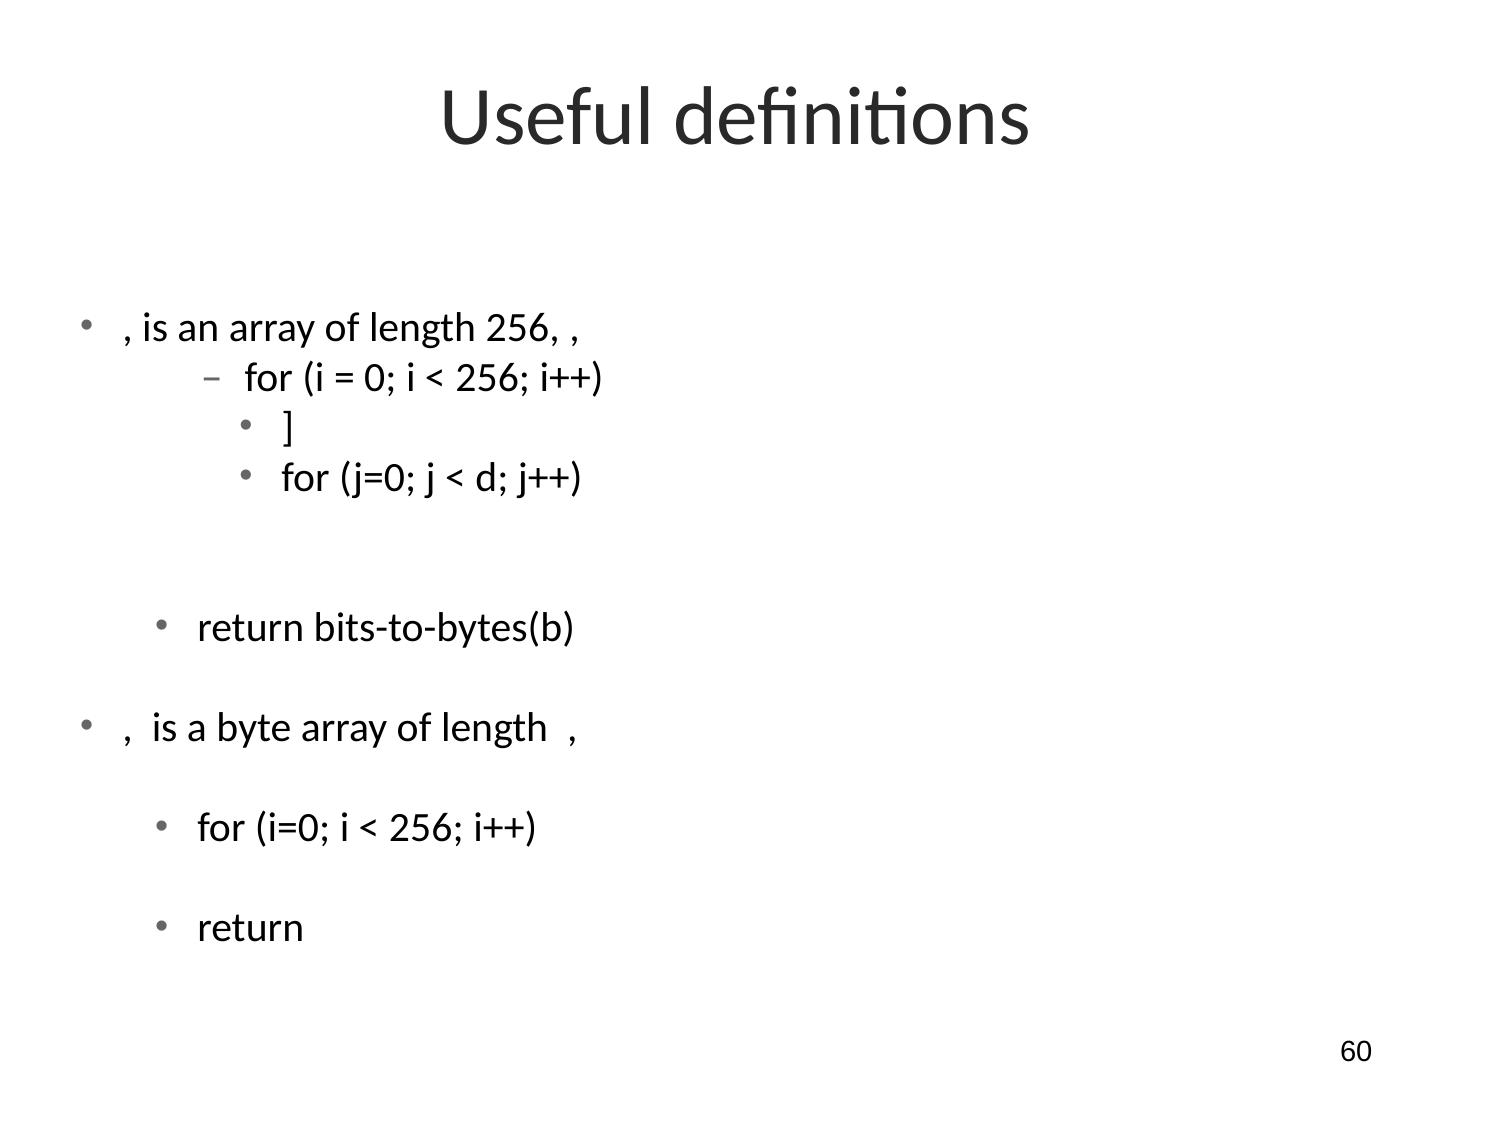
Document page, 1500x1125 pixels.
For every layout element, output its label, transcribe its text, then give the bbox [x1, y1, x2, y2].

text_box Useful definitions [80, 22, 1391, 213]
slide_number 60 [1074, 1024, 1388, 1101]
